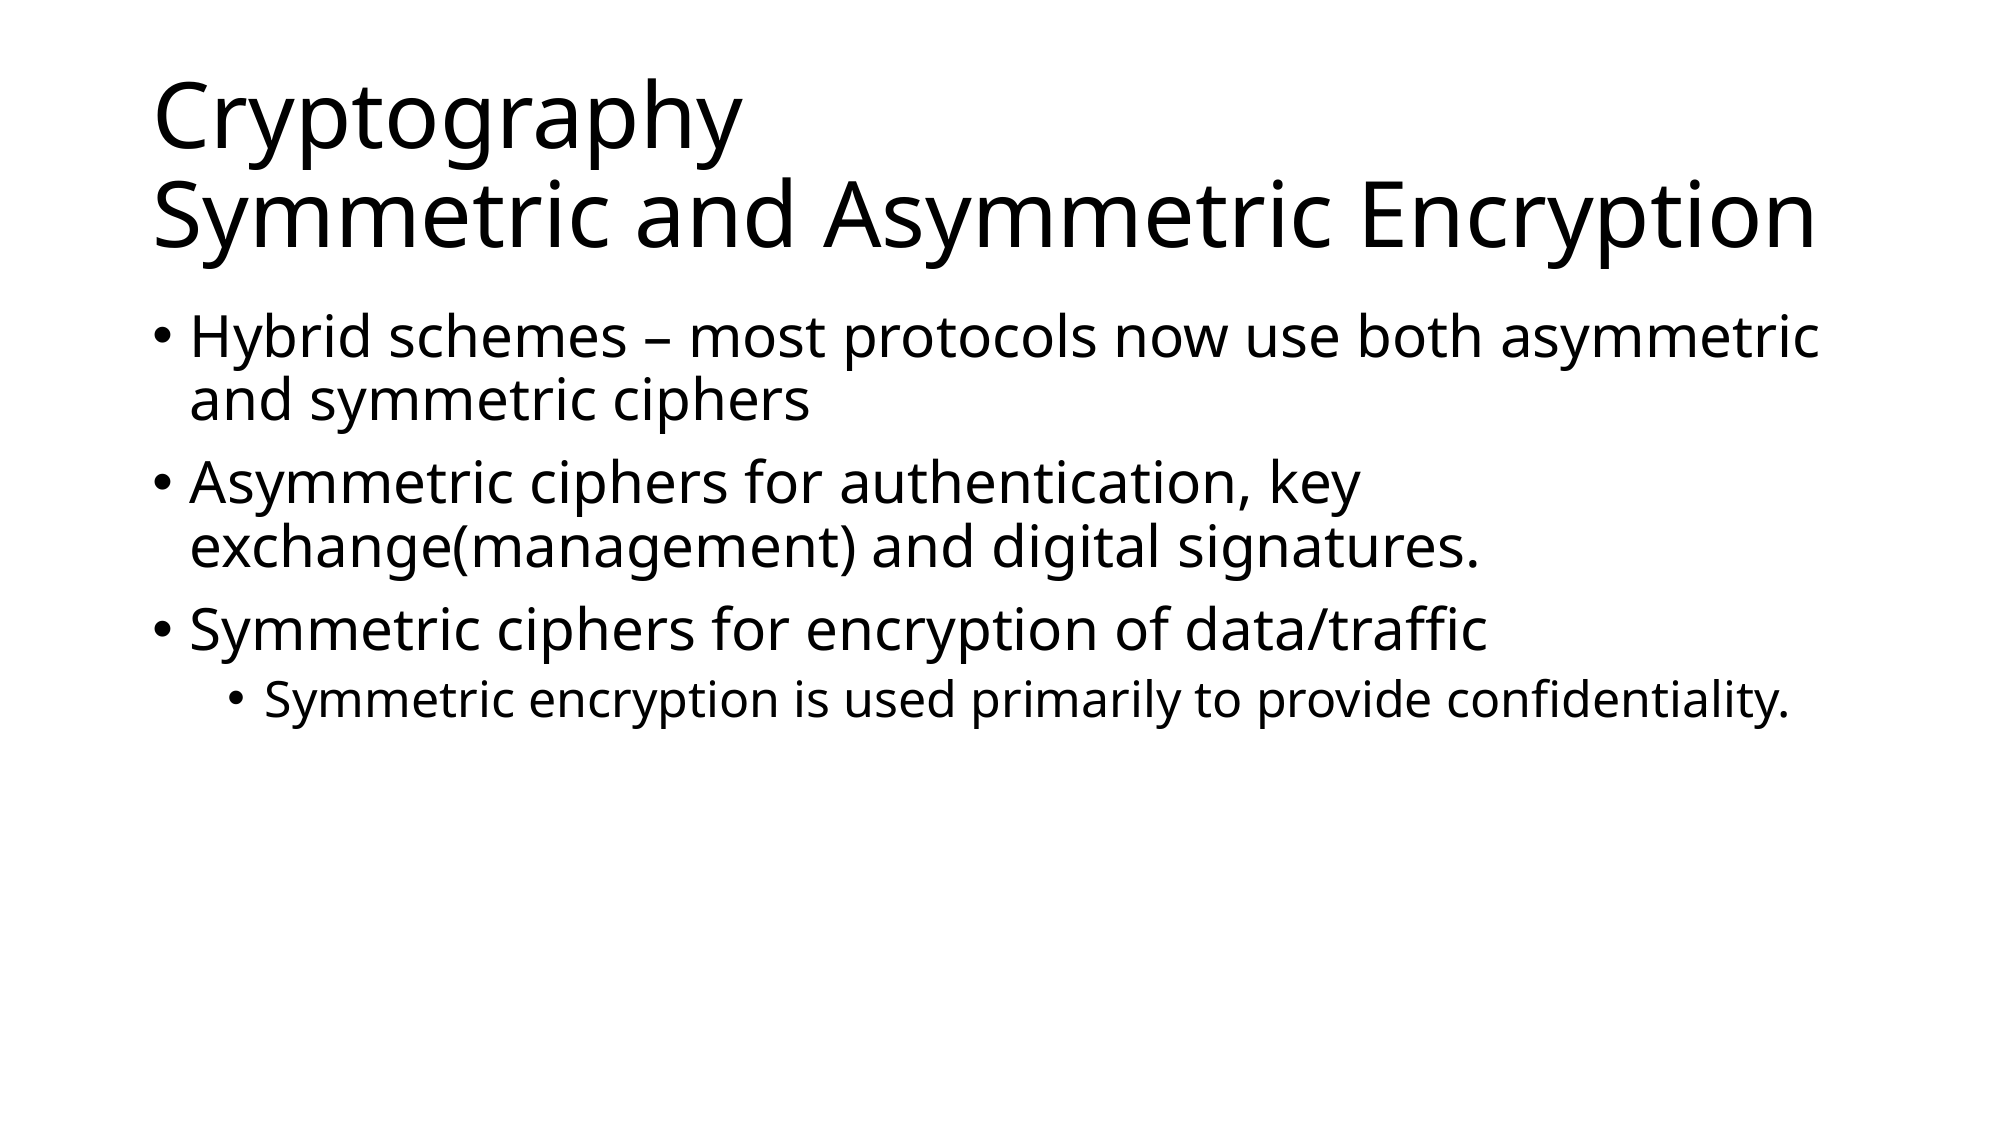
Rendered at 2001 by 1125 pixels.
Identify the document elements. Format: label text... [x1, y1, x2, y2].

title Cryptography Symmetric and Asymmetric Encryption [137, 59, 1863, 278]
list Hybrid schemes – most protocols now use both asymmetric and symmetric ciphers Asymmetric ciphers for authentication, key exchange(management) and digital signatures. Symmetric ciphers for encryption of data/traffic Symmetric encryption is used primarily to provide confidentiality. [137, 299, 1863, 1014]
